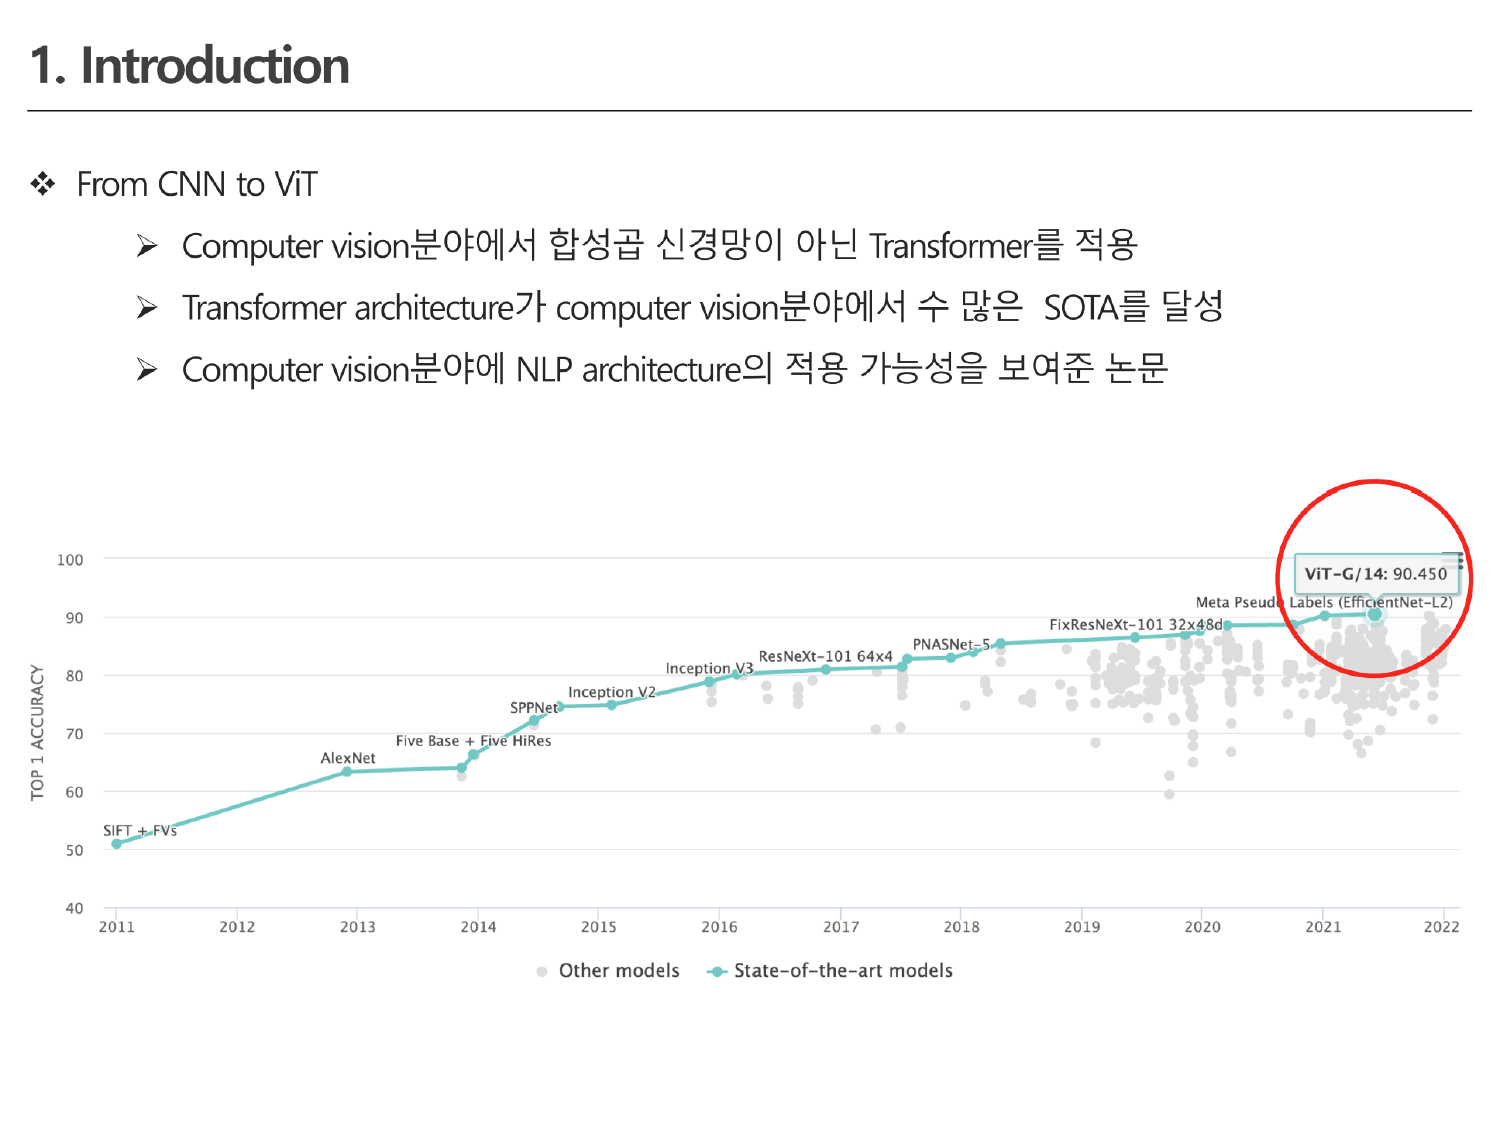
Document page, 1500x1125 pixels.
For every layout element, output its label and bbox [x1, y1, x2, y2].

picture [0, 0, 1500, 981]
